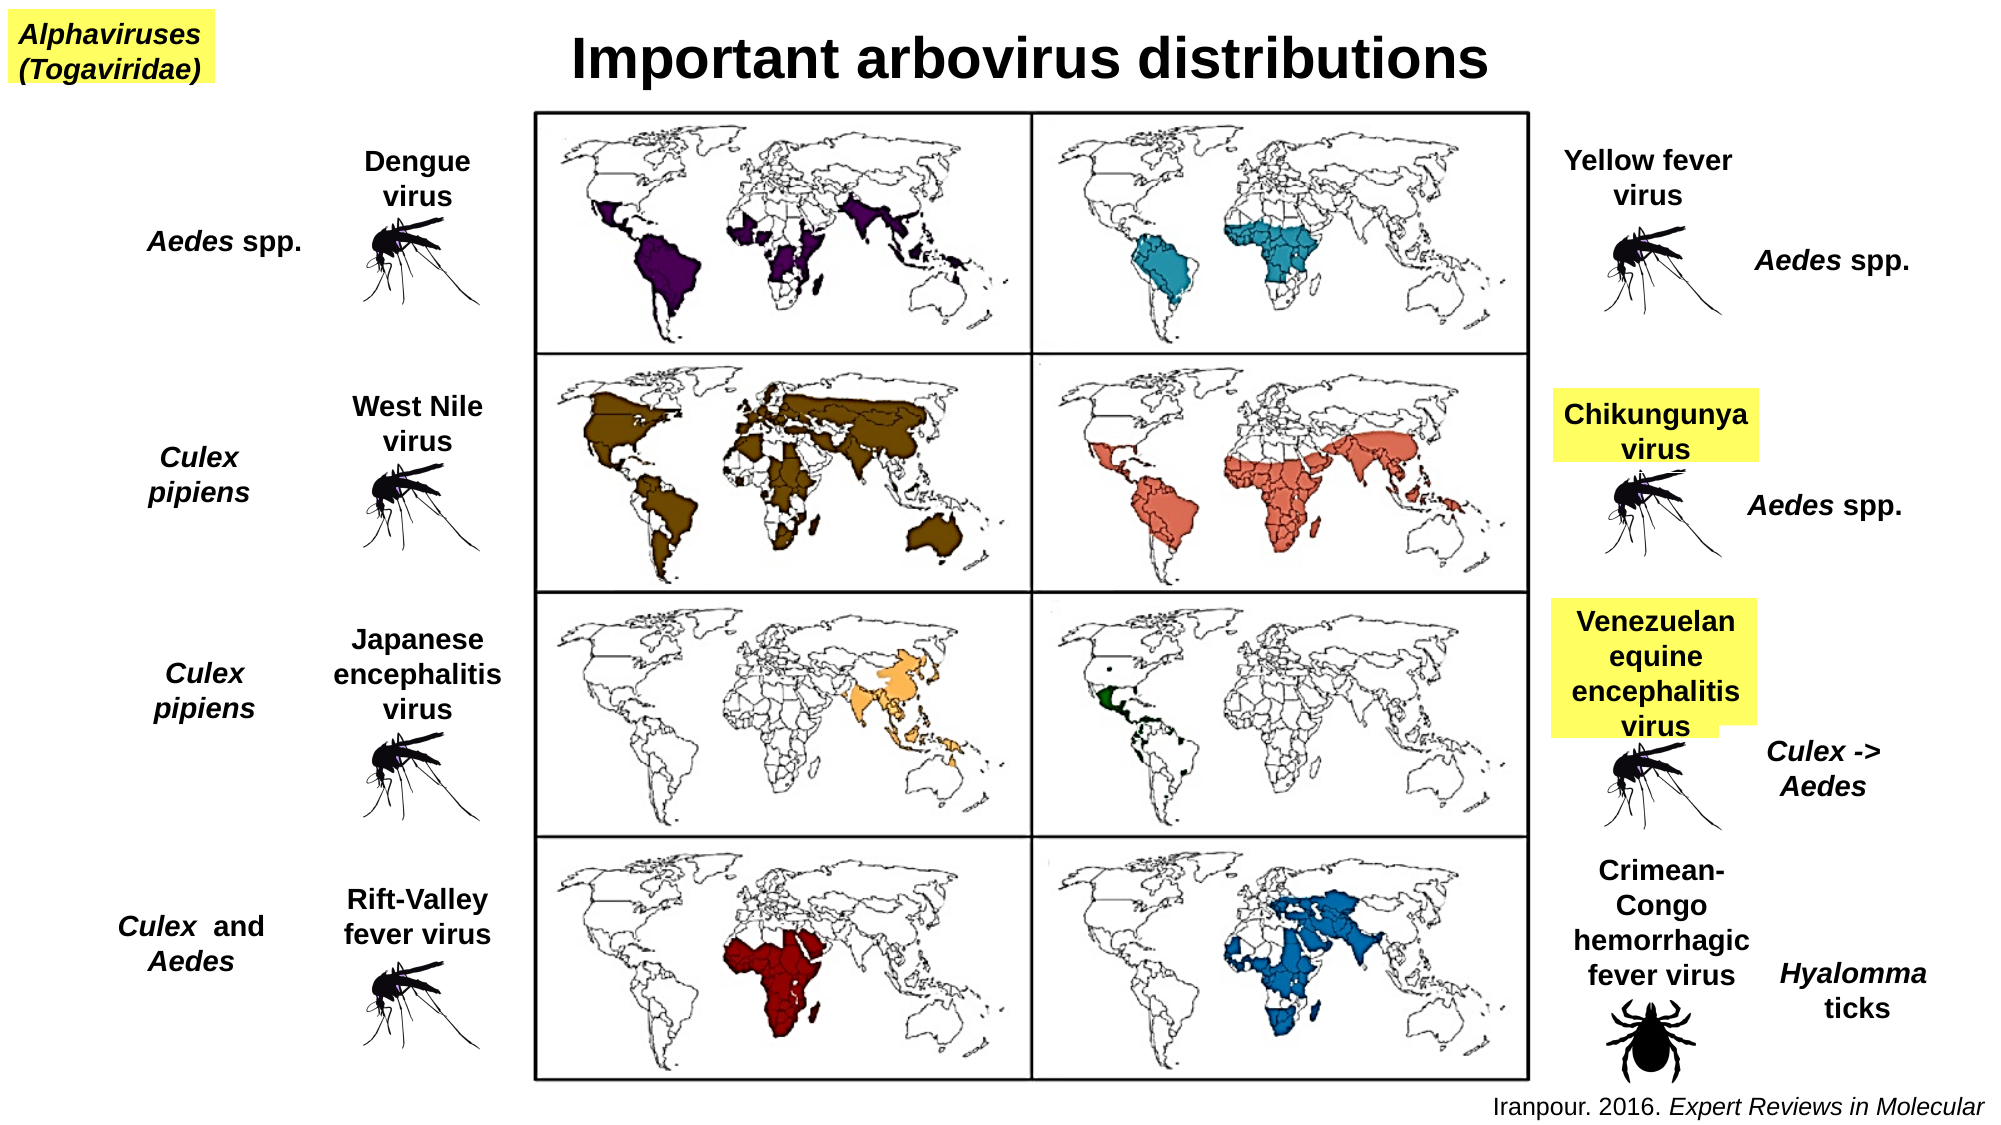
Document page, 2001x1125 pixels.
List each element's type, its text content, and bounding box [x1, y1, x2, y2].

picture [354, 217, 487, 313]
text_box Yellow fever virus [1543, 134, 1753, 219]
picture [1595, 226, 1729, 323]
picture [354, 463, 487, 559]
text_box Rift-Valley fever virus [313, 873, 522, 958]
text_box Culex pipiens [95, 430, 304, 516]
text_box Iranpour. 2016. Expert Reviews in Molecular Medicine [1372, 1082, 2000, 1125]
text_box Crimean-Congo hemorrhagic fever virus [1549, 843, 1774, 999]
text_box Dengue virus [313, 134, 522, 220]
text_box Aedes spp. [120, 215, 329, 265]
picture [1595, 742, 1729, 838]
picture [522, 101, 1541, 1092]
text_box Aedes spp. [1729, 233, 1937, 284]
text_box Important arbovirus distributions [443, 12, 1620, 98]
text_box Hyalomma ticks [1753, 947, 1963, 1032]
text_box Chikungunya virus [1544, 387, 1768, 473]
text_box Japanese encephalitisvirus [313, 612, 522, 733]
picture [1595, 994, 1707, 1096]
text_box Culex and Aedes [87, 899, 296, 985]
text_box Aedes spp. [1729, 479, 1930, 529]
text_box Culex pipiens [100, 647, 310, 732]
text_box West Nile virus [313, 379, 522, 465]
picture [354, 732, 487, 829]
text_box Culex -> Aedes [1719, 725, 1928, 810]
text_box Alphaviruses (Togaviridae) [0, 8, 224, 93]
text_box Venezuelan equine encephalitis virus [1544, 595, 1768, 750]
picture [354, 961, 487, 1057]
picture [1596, 469, 1729, 565]
